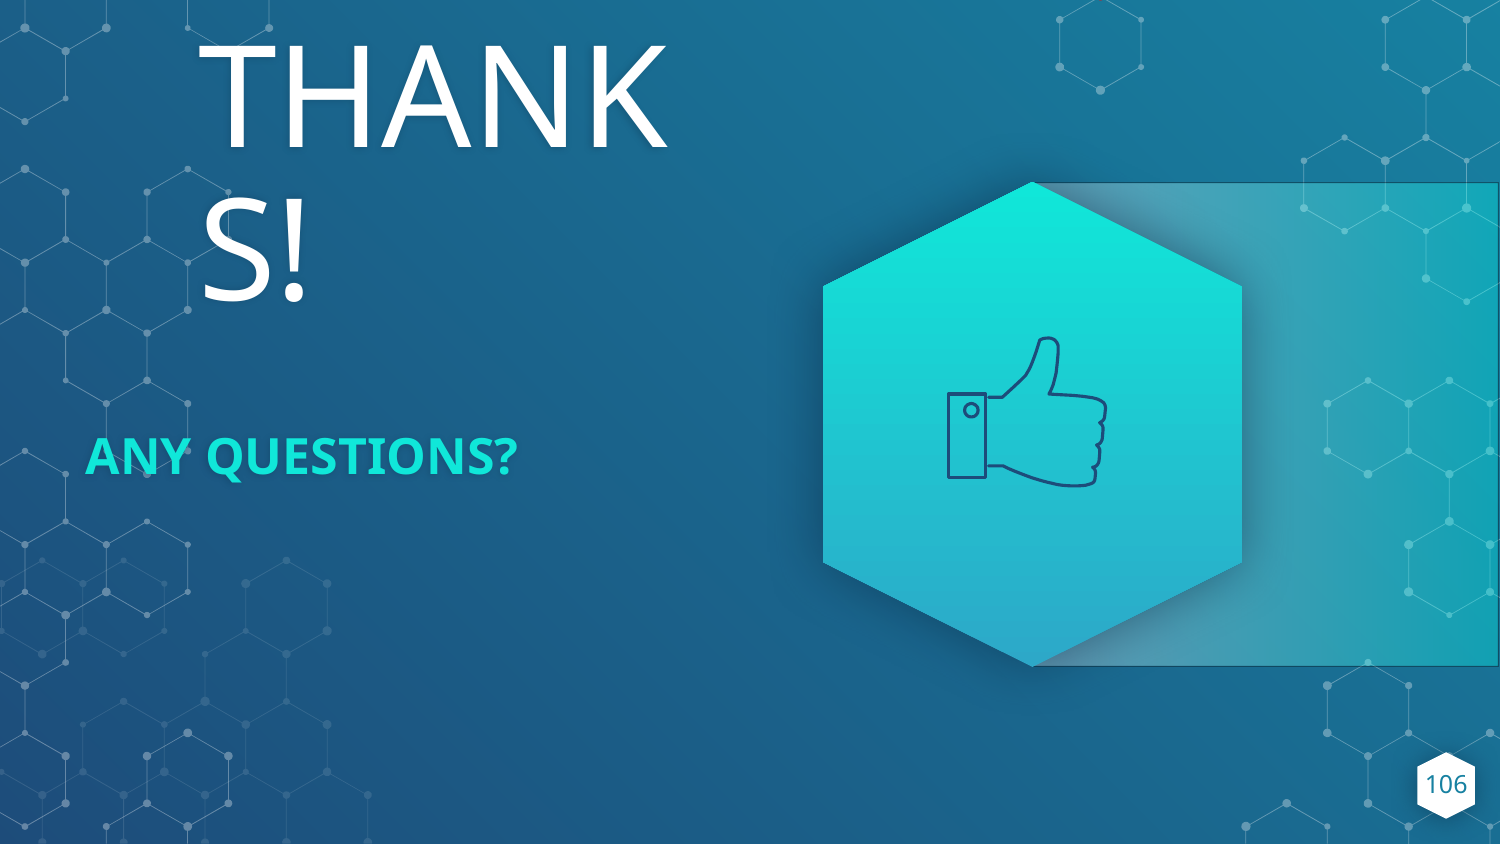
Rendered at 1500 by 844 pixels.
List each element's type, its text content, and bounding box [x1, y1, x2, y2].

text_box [822, 181, 1499, 668]
subtitle ANY QUESTIONS? [85, 424, 817, 667]
title THANKS! [198, 172, 735, 332]
slide_number 106 [1417, 752, 1475, 819]
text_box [948, 337, 1106, 487]
